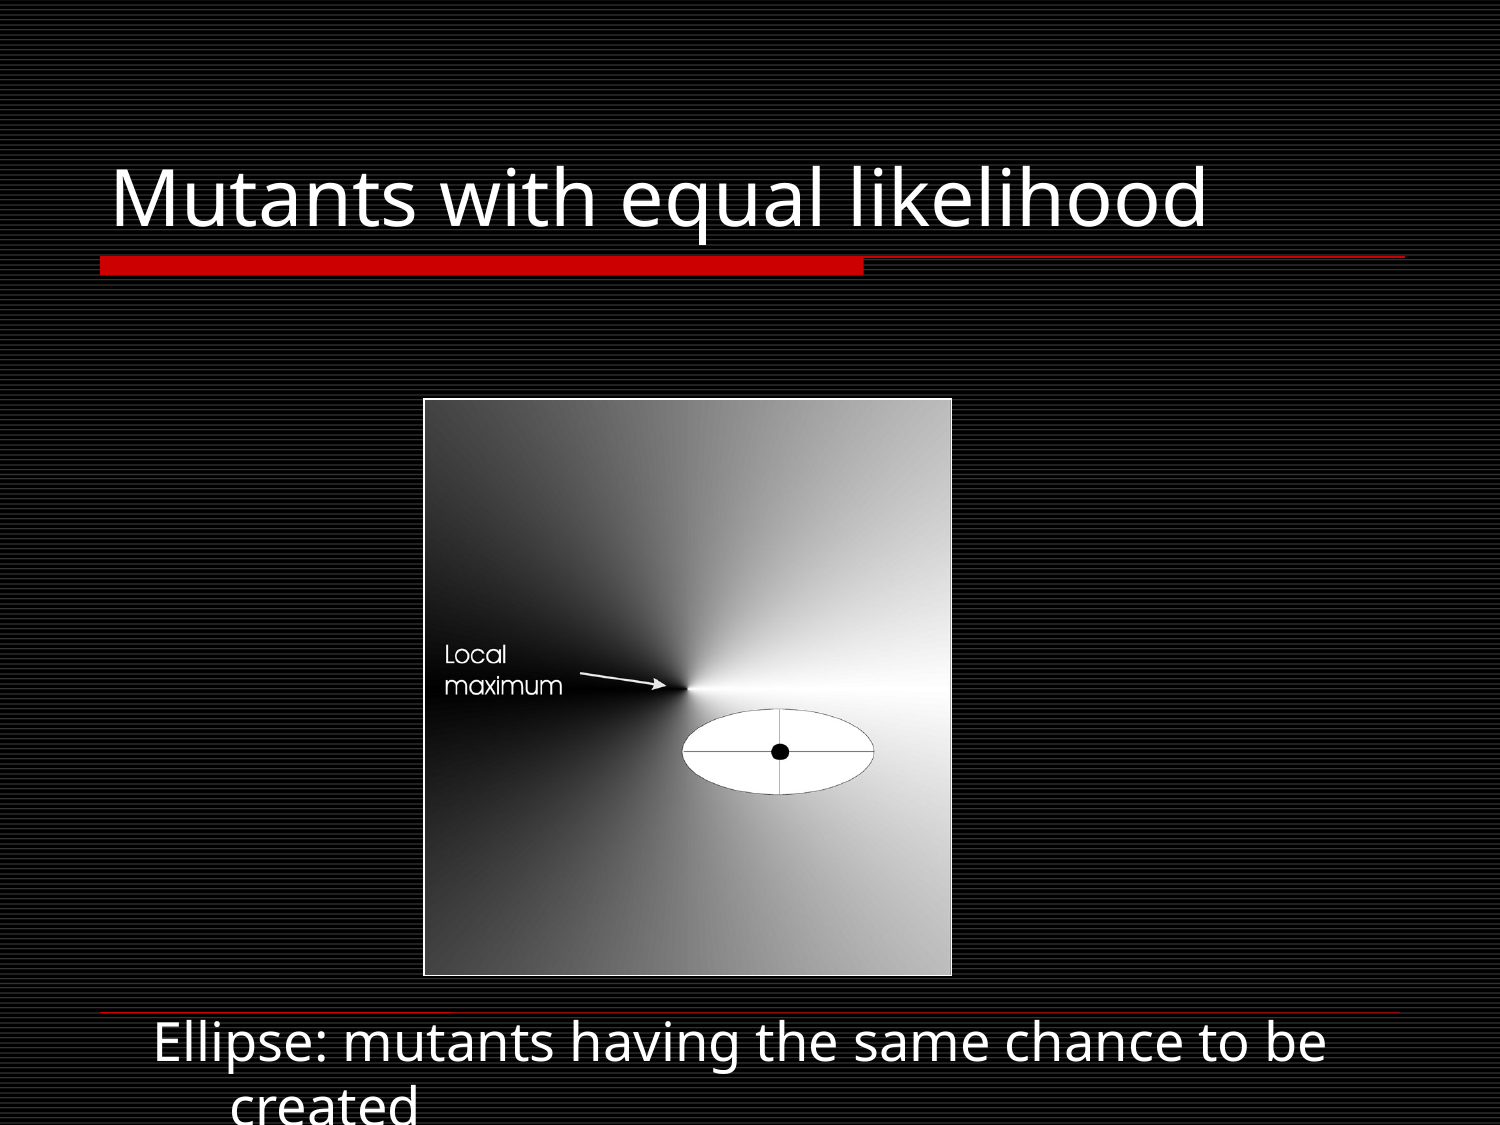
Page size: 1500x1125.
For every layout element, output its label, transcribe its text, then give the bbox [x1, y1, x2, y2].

picture [0, 0, 1500, 1125]
title Mutants with equal likelihood [94, 50, 1407, 250]
list Ellipse: mutants having the same chance to be created [137, 999, 1450, 1100]
